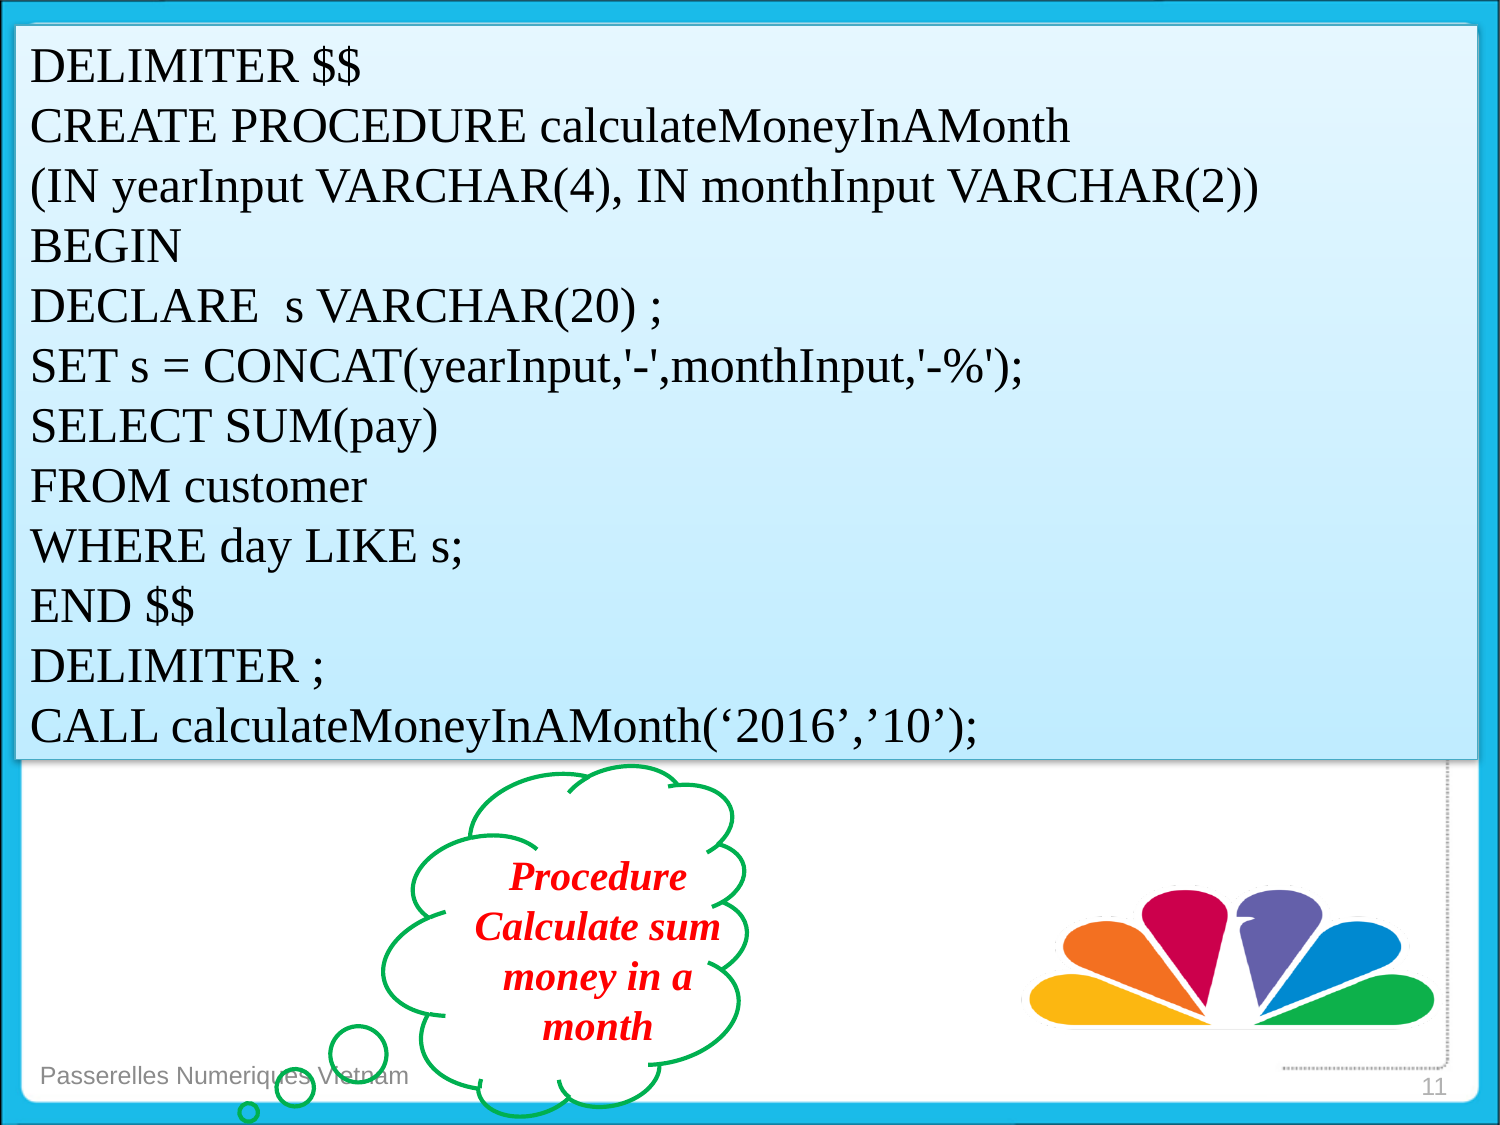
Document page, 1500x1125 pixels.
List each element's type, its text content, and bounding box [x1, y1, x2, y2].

text_box [484, 1107, 561, 1119]
slide_number 11 [1455, 1059, 1463, 1113]
text_box [381, 841, 452, 1084]
text_box [237, 1101, 260, 1124]
text_box [328, 1024, 389, 1085]
text_box [744, 916, 750, 951]
text_box Procedure Calculate sum money in a month [452, 841, 744, 1107]
picture [0, 0, 1500, 1125]
text_box [453, 763, 735, 841]
text_box [274, 1066, 317, 1109]
text_box DELIMITER $$ CREATE PROCEDURE calculateMoneyInAMonth (IN yearInput VARCHAR(4), IN monthInput VARCHAR(2)) BEGIN DECLARE s VARCHAR(20) ; SET s = CONCAT(yearInput,'-',monthInput,'-%'); SELECT SUM(pay) FROM customer WHERE day LIKE s; END $$ DELIMITER ; CALL calculateMoneyInAMonth(‘2016’,’10’); [14, 24, 1478, 760]
